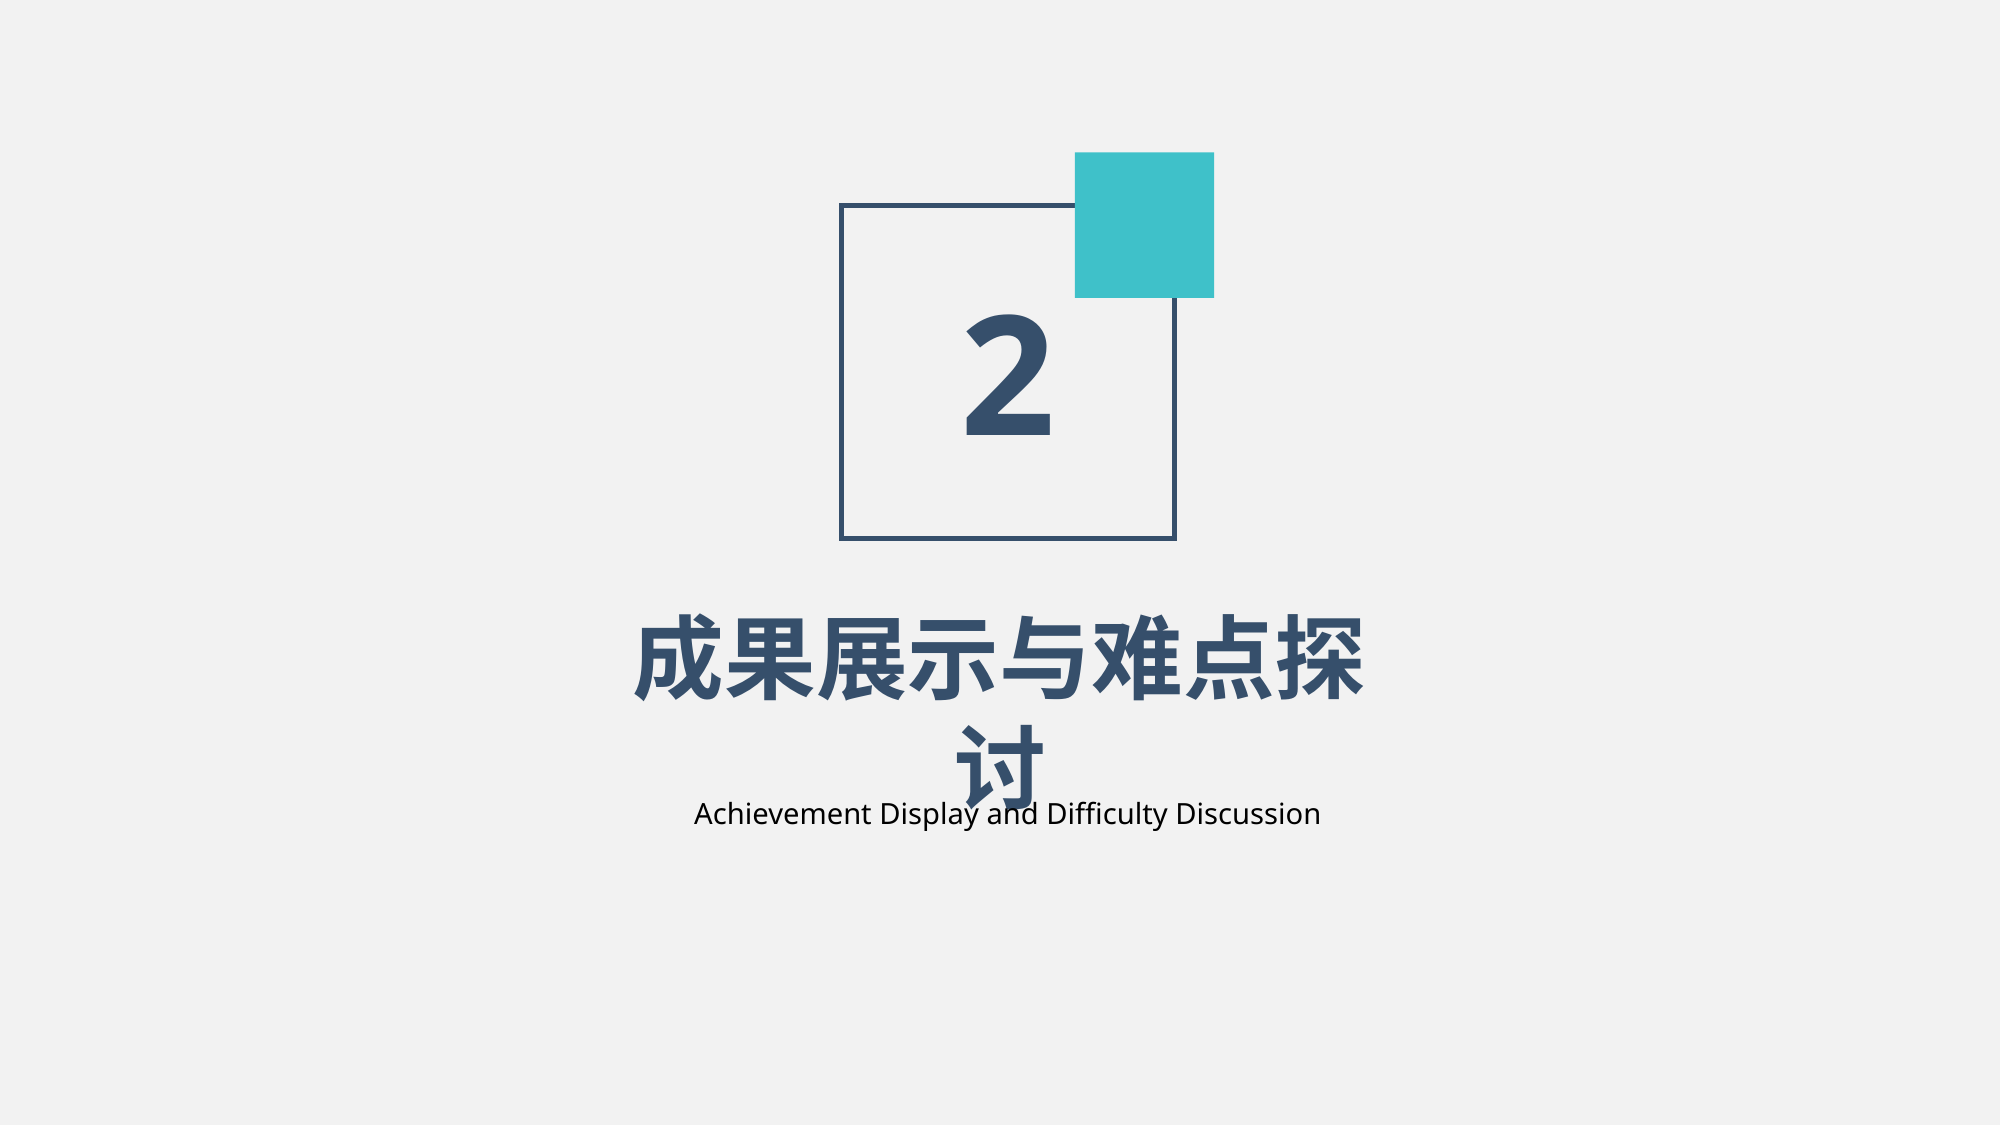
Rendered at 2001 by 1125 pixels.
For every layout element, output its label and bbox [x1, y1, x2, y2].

text_box [472, 152, 1544, 833]
